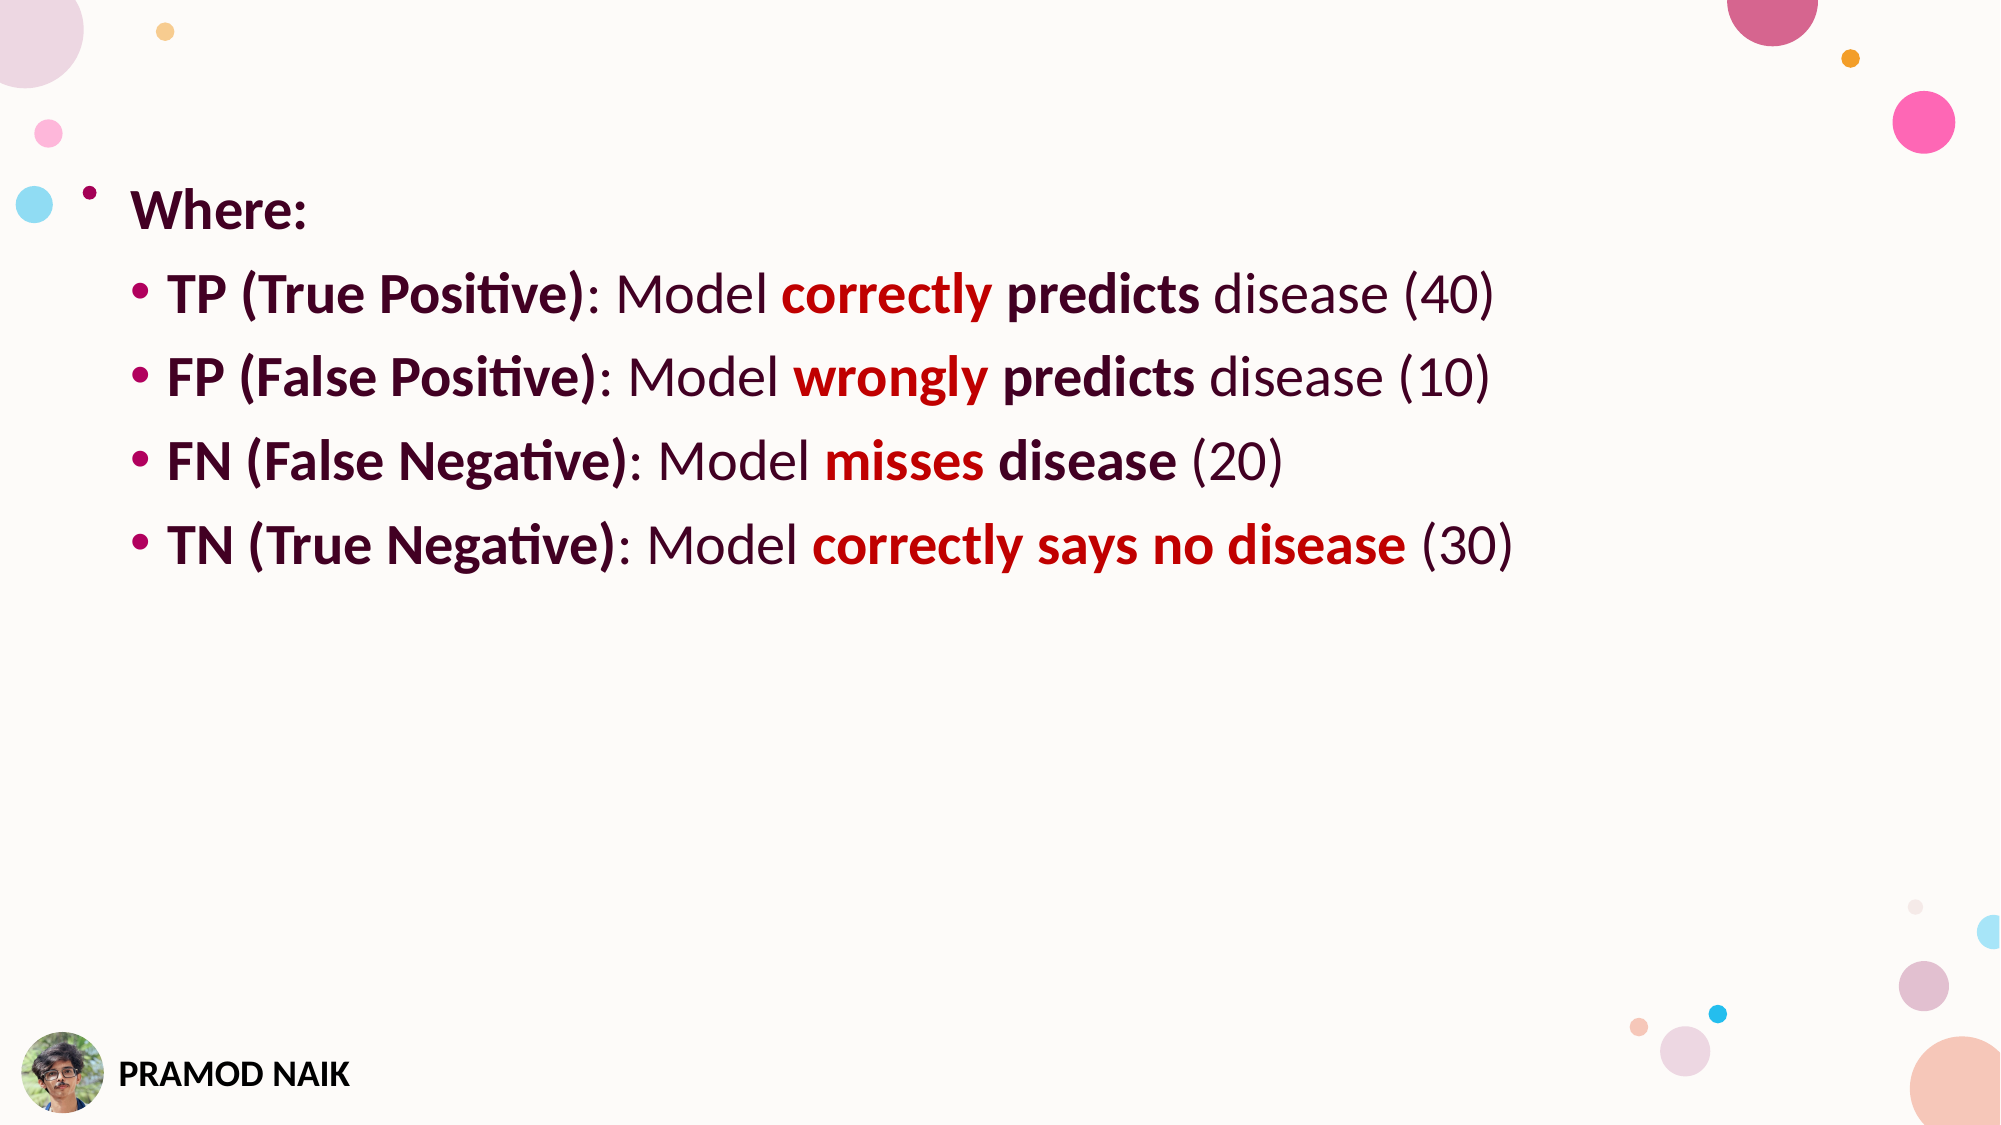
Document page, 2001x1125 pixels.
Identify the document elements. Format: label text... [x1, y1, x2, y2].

list Where: TP (True Positive): Model correctly predicts disease (40) FP (False Positive): Model wrongly predicts disease (10) FN (False Negative): Model misses disease (20) TN (True Negative): Model correctly says no disease (30) [115, 171, 1904, 1009]
picture [21, 1031, 104, 1114]
